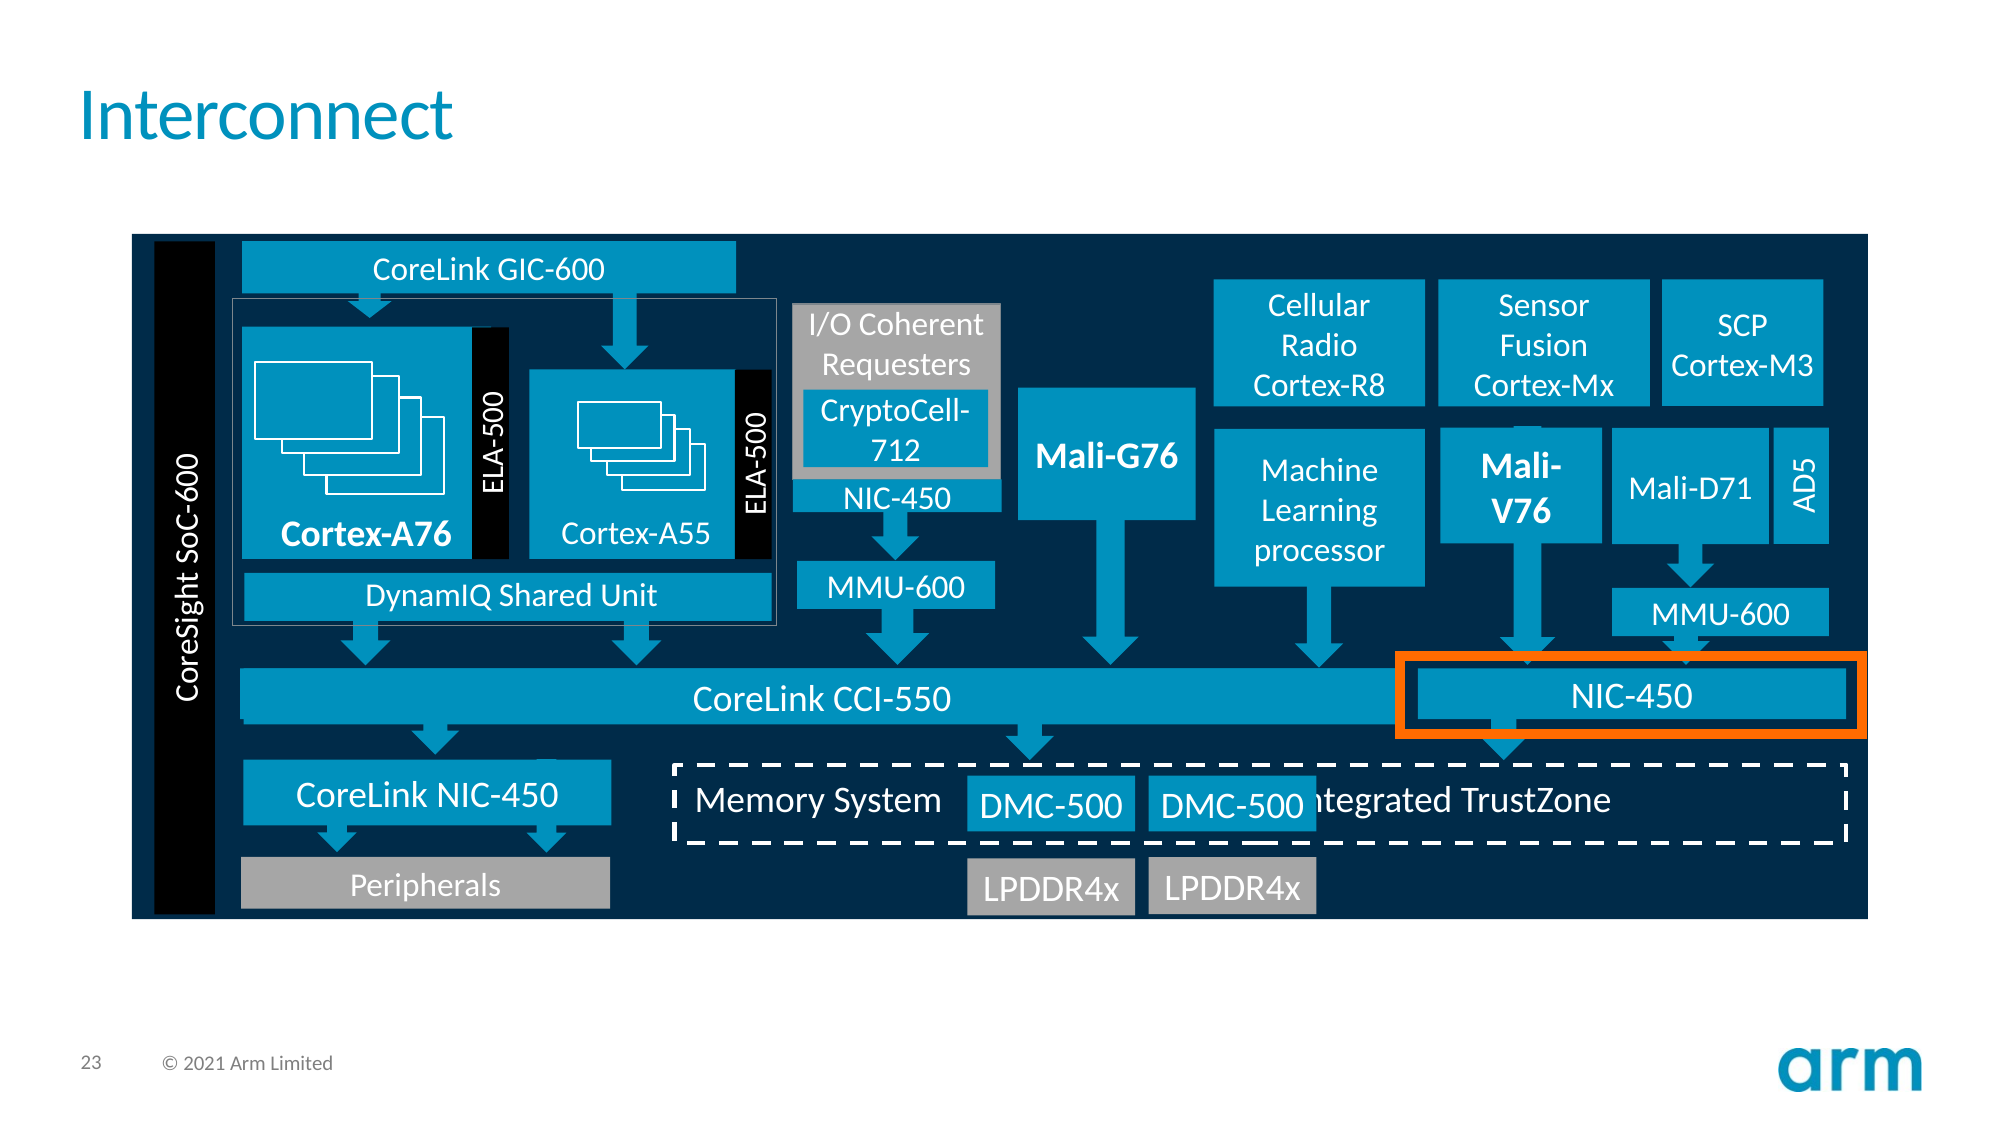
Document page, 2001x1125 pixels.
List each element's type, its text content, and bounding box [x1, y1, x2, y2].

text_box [131, 233, 1869, 920]
picture [1788, 1056, 1812, 1083]
picture [1778, 1048, 1794, 1067]
picture [1803, 1048, 1922, 1092]
title Interconnect [78, 78, 1922, 186]
picture [1911, 1048, 1922, 1062]
picture [1778, 1072, 1794, 1092]
picture [1889, 1048, 1903, 1053]
